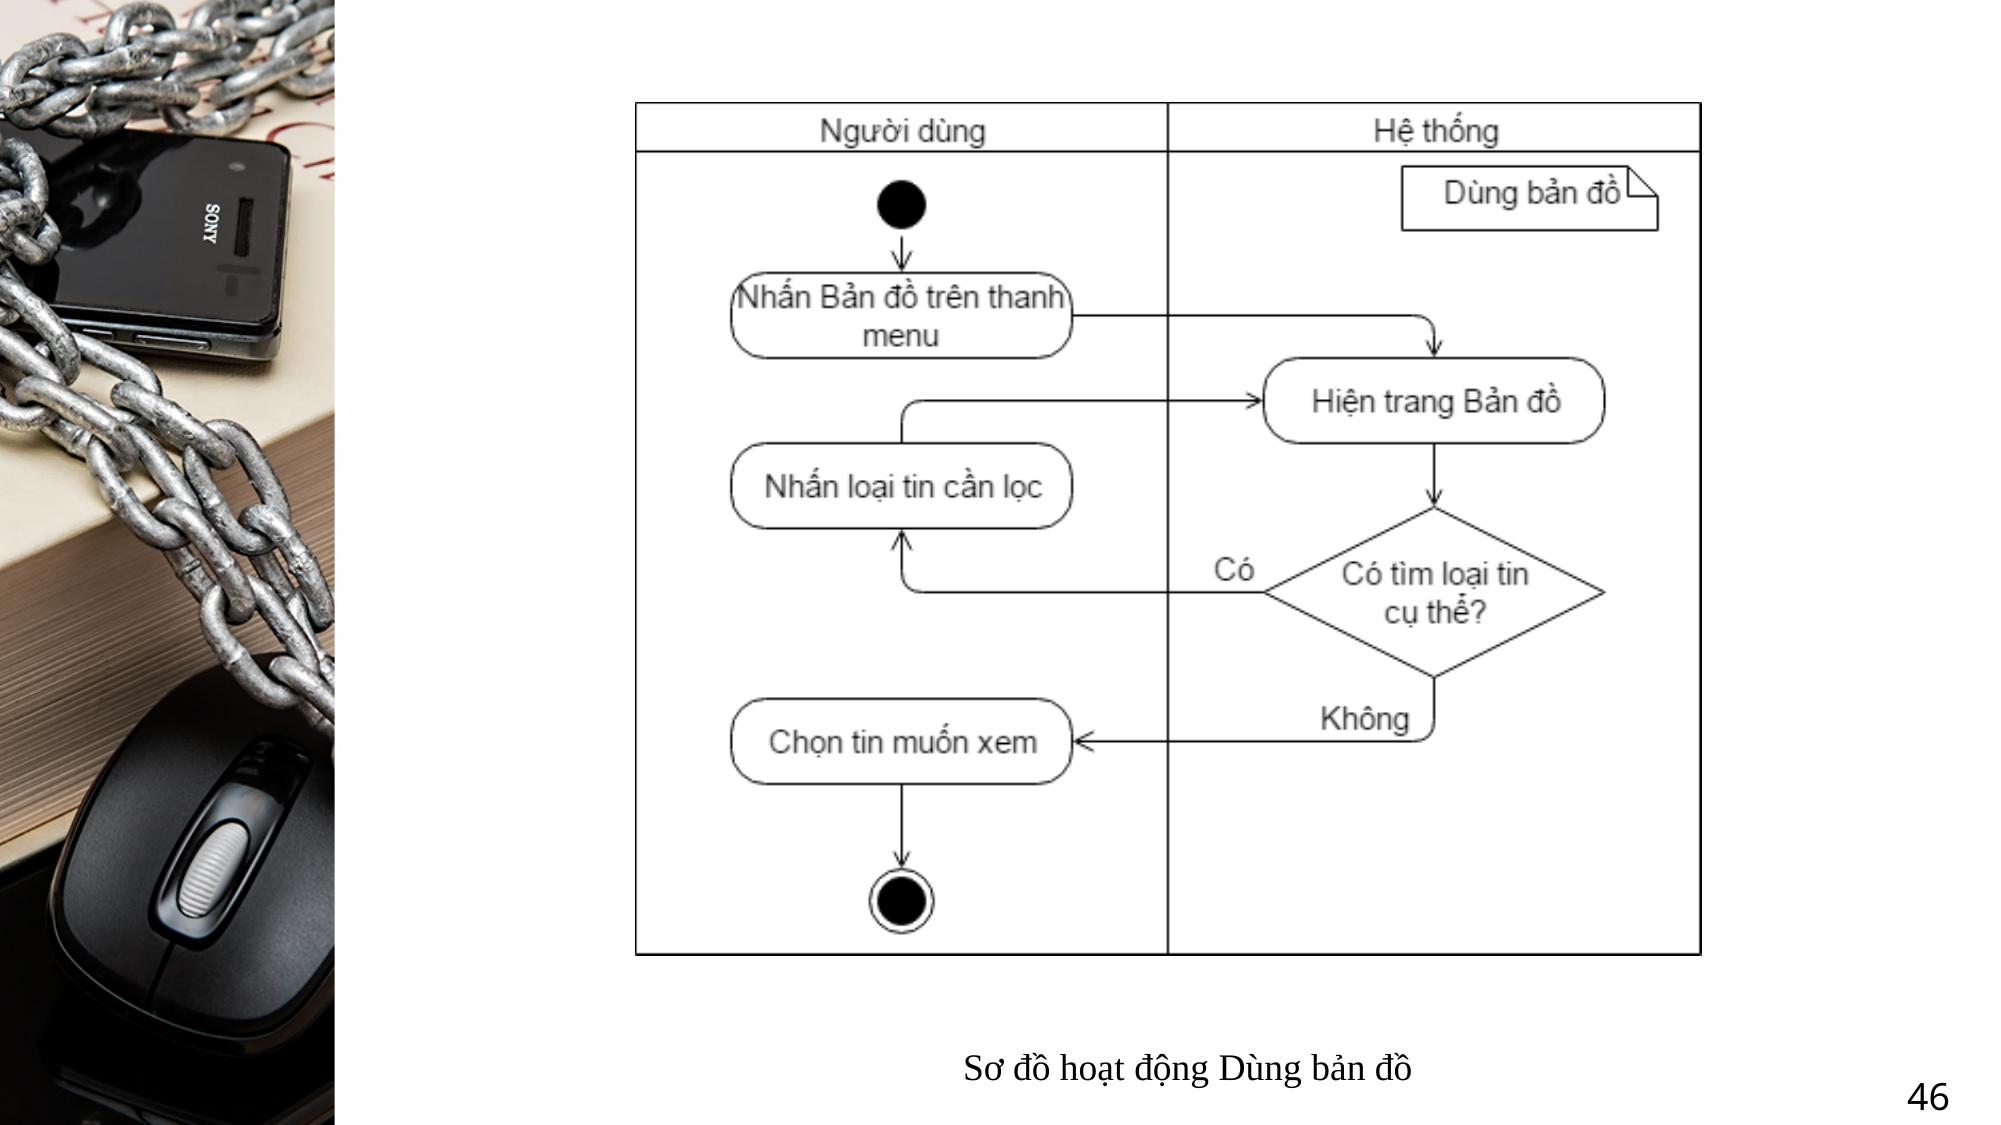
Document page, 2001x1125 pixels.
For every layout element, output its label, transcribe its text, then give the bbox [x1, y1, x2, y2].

text_box Sơ đồ hoạt động Dùng bản đồ [948, 1035, 1428, 1096]
picture [0, 0, 2001, 1125]
text_box 46 [1892, 1065, 2000, 1125]
